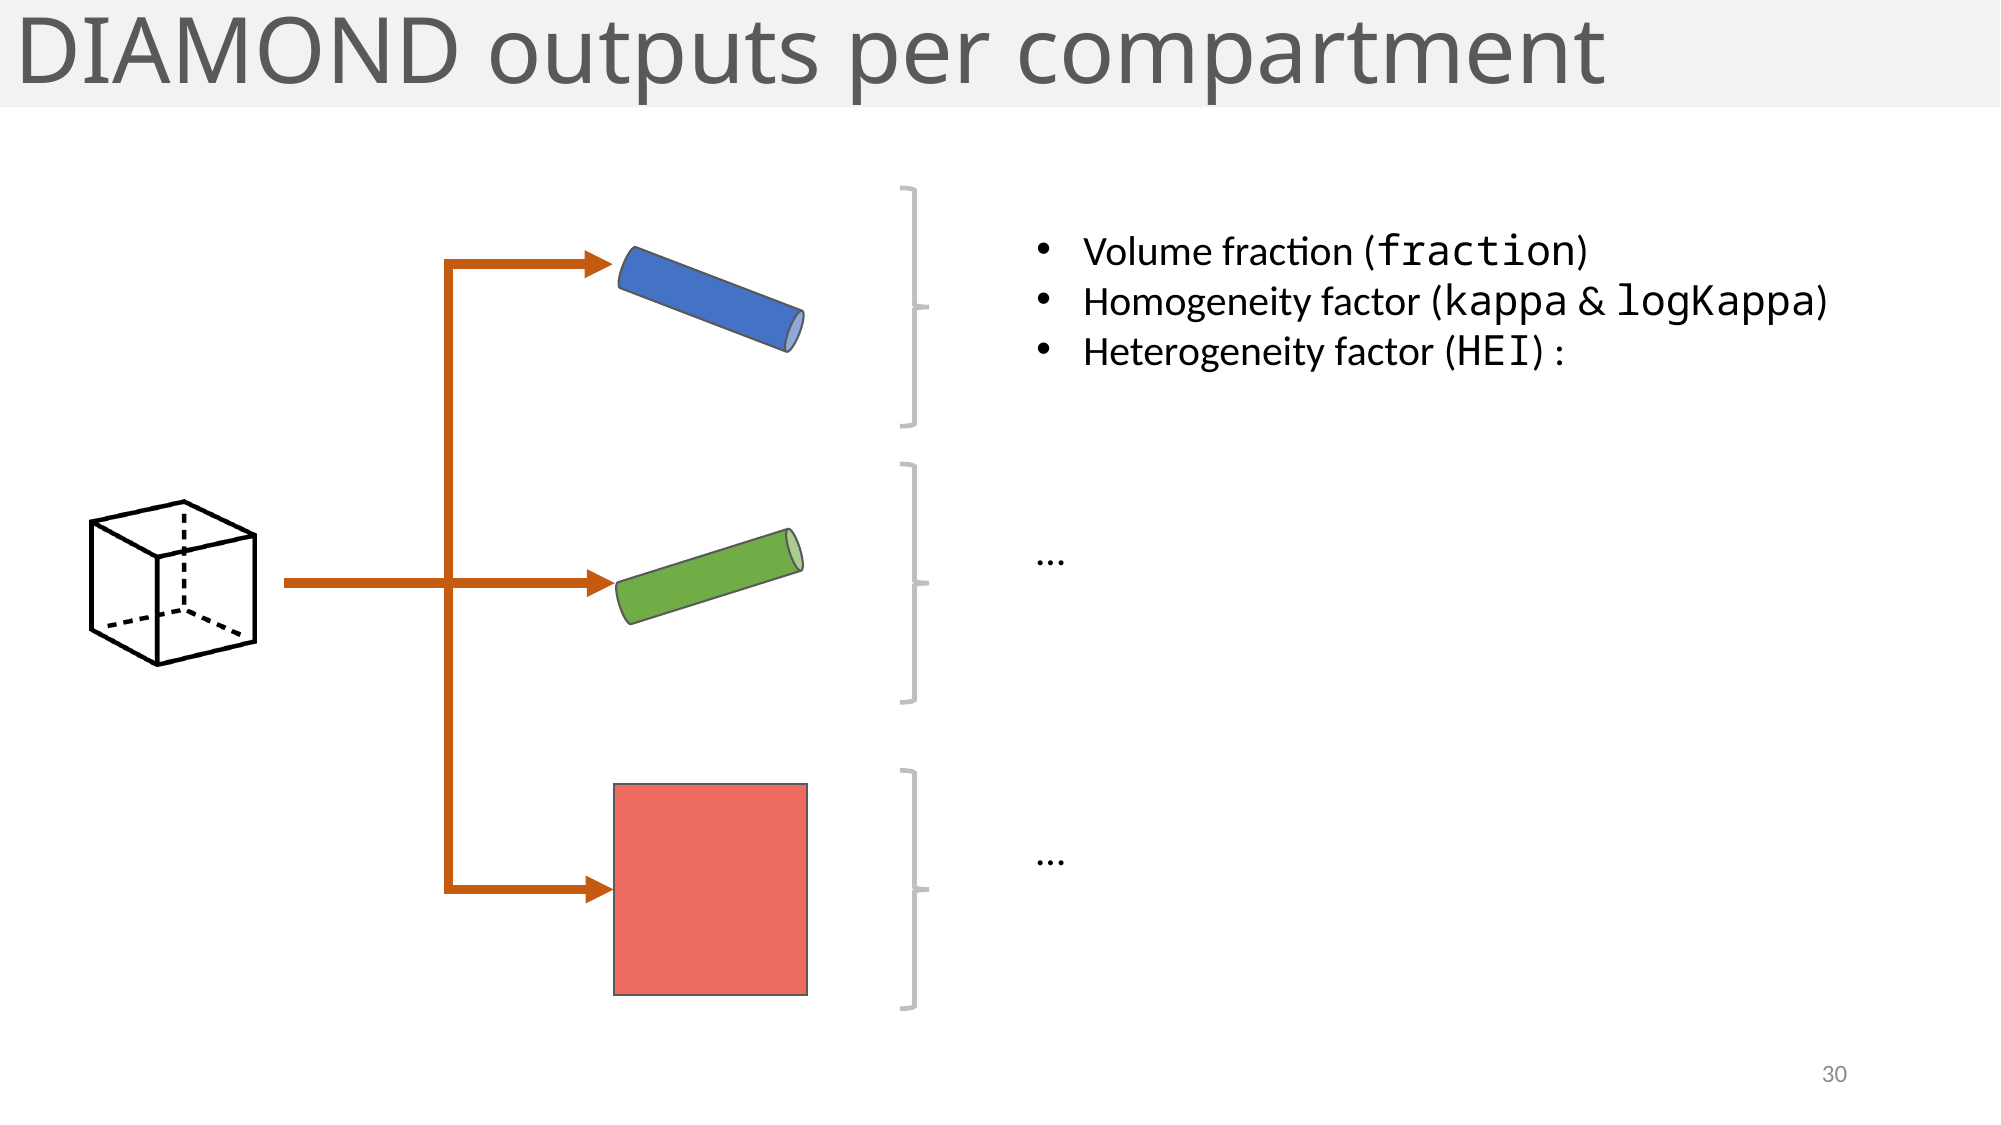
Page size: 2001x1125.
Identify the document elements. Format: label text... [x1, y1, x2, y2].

text_box [899, 769, 930, 1010]
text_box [284, 583, 614, 890]
slide_number 30 [1412, 1042, 1863, 1103]
text_box [613, 783, 808, 996]
text_box DIAMOND outputs per compartment [0, 0, 2000, 108]
text_box [615, 527, 804, 626]
picture [61, 471, 284, 695]
text_box [899, 463, 930, 703]
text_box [284, 264, 613, 583]
text_box [617, 246, 805, 353]
text_box [899, 187, 930, 427]
